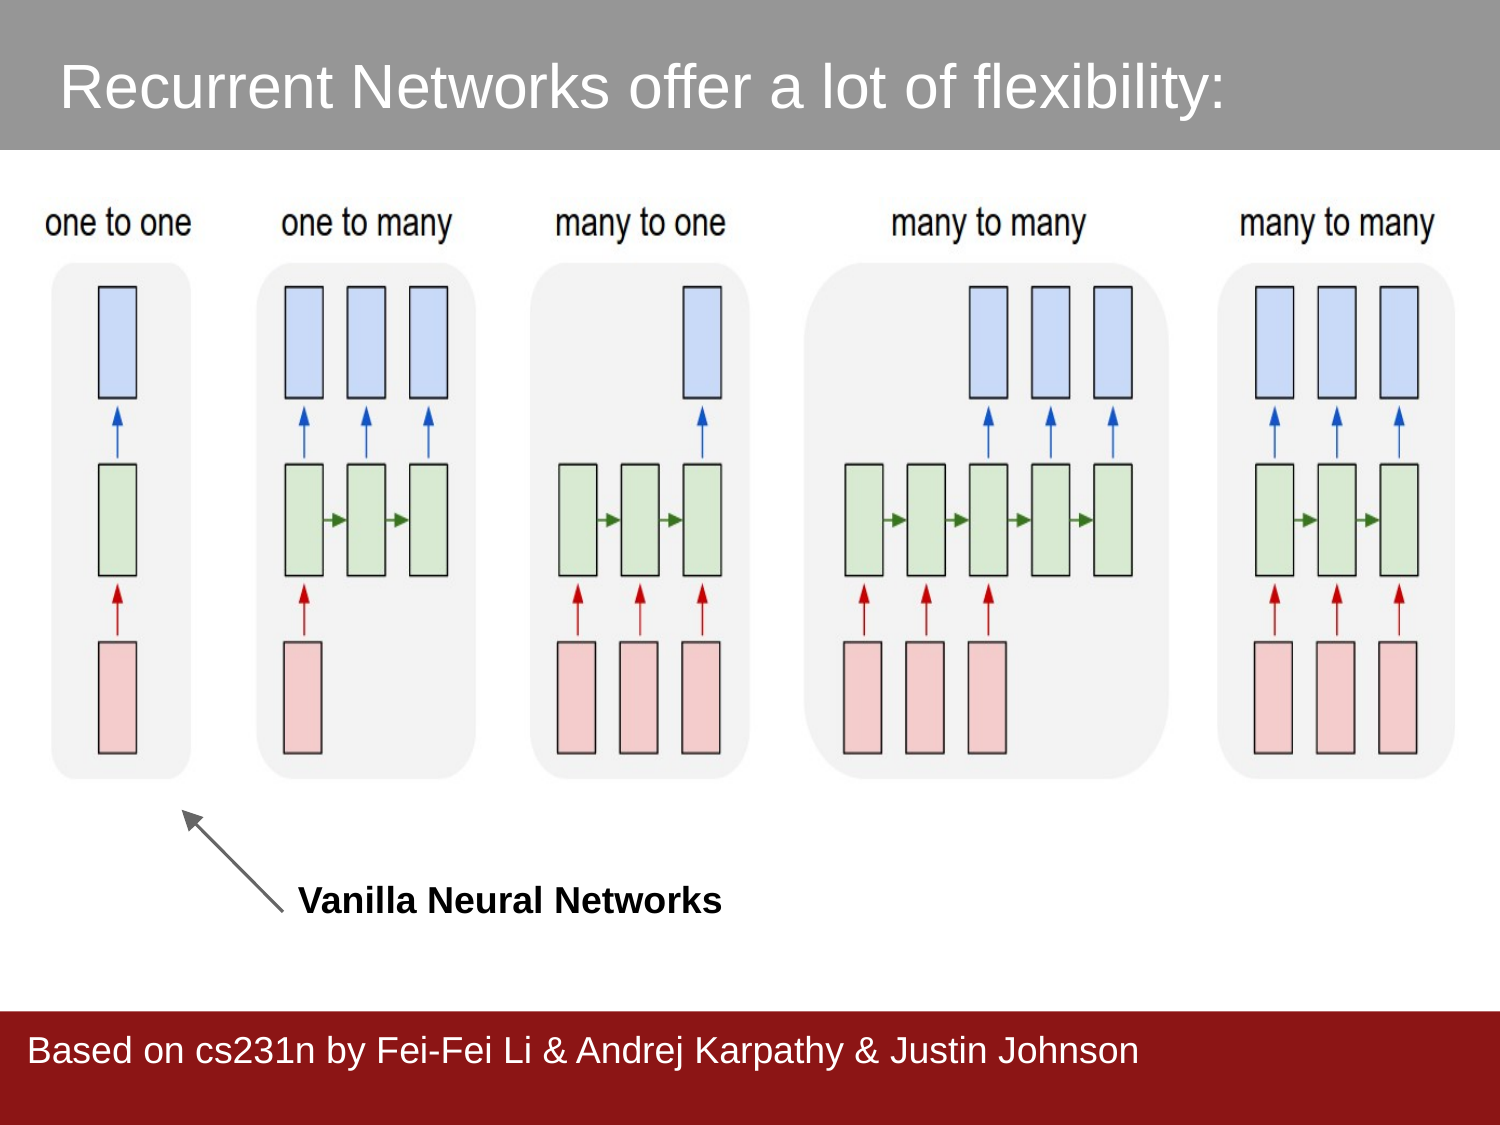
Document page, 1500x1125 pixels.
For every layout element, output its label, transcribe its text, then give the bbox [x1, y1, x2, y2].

picture [32, 197, 1468, 795]
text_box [181, 809, 284, 913]
text_box Vanilla Neural Networks [282, 860, 824, 963]
text_box Recurrent Networks offer a lot of flexibility: [44, 0, 1400, 152]
